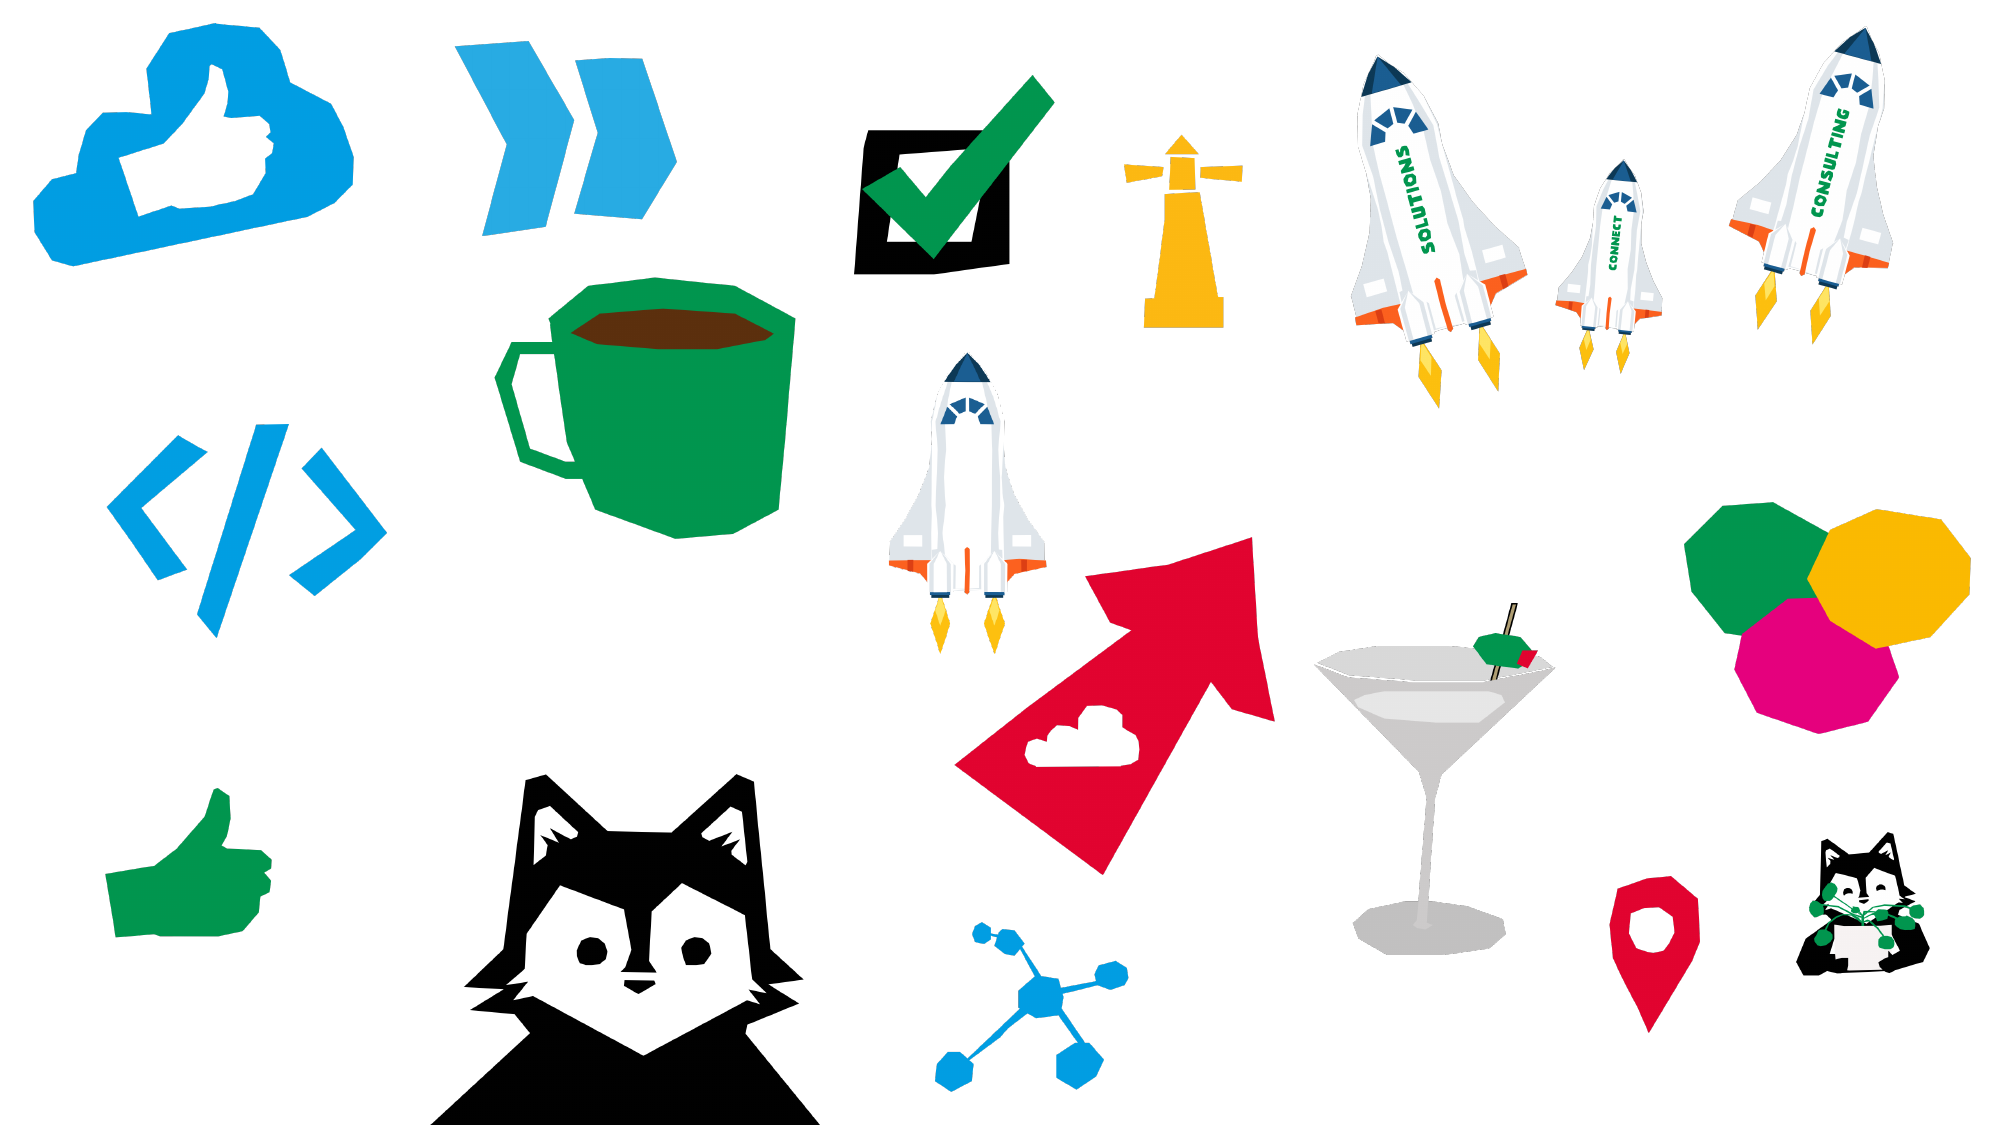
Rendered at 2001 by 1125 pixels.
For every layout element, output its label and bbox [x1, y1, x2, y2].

picture [1796, 832, 1931, 976]
picture [1728, 26, 1894, 345]
picture [934, 1082, 949, 1092]
picture [104, 787, 272, 938]
picture [934, 922, 1033, 1079]
picture [888, 351, 1276, 875]
picture [76, 180, 354, 267]
picture [1608, 876, 1701, 1033]
picture [430, 774, 820, 1125]
picture [1123, 134, 1243, 329]
picture [1682, 502, 1971, 734]
picture [218, 424, 388, 638]
picture [954, 980, 1129, 1092]
picture [454, 41, 677, 236]
picture [854, 74, 1055, 275]
picture [106, 424, 255, 638]
picture [120, 66, 273, 215]
picture [1350, 54, 1528, 409]
picture [493, 276, 796, 540]
picture [984, 922, 1129, 987]
picture [1555, 159, 1663, 374]
picture [32, 22, 354, 267]
picture [1313, 602, 1556, 955]
